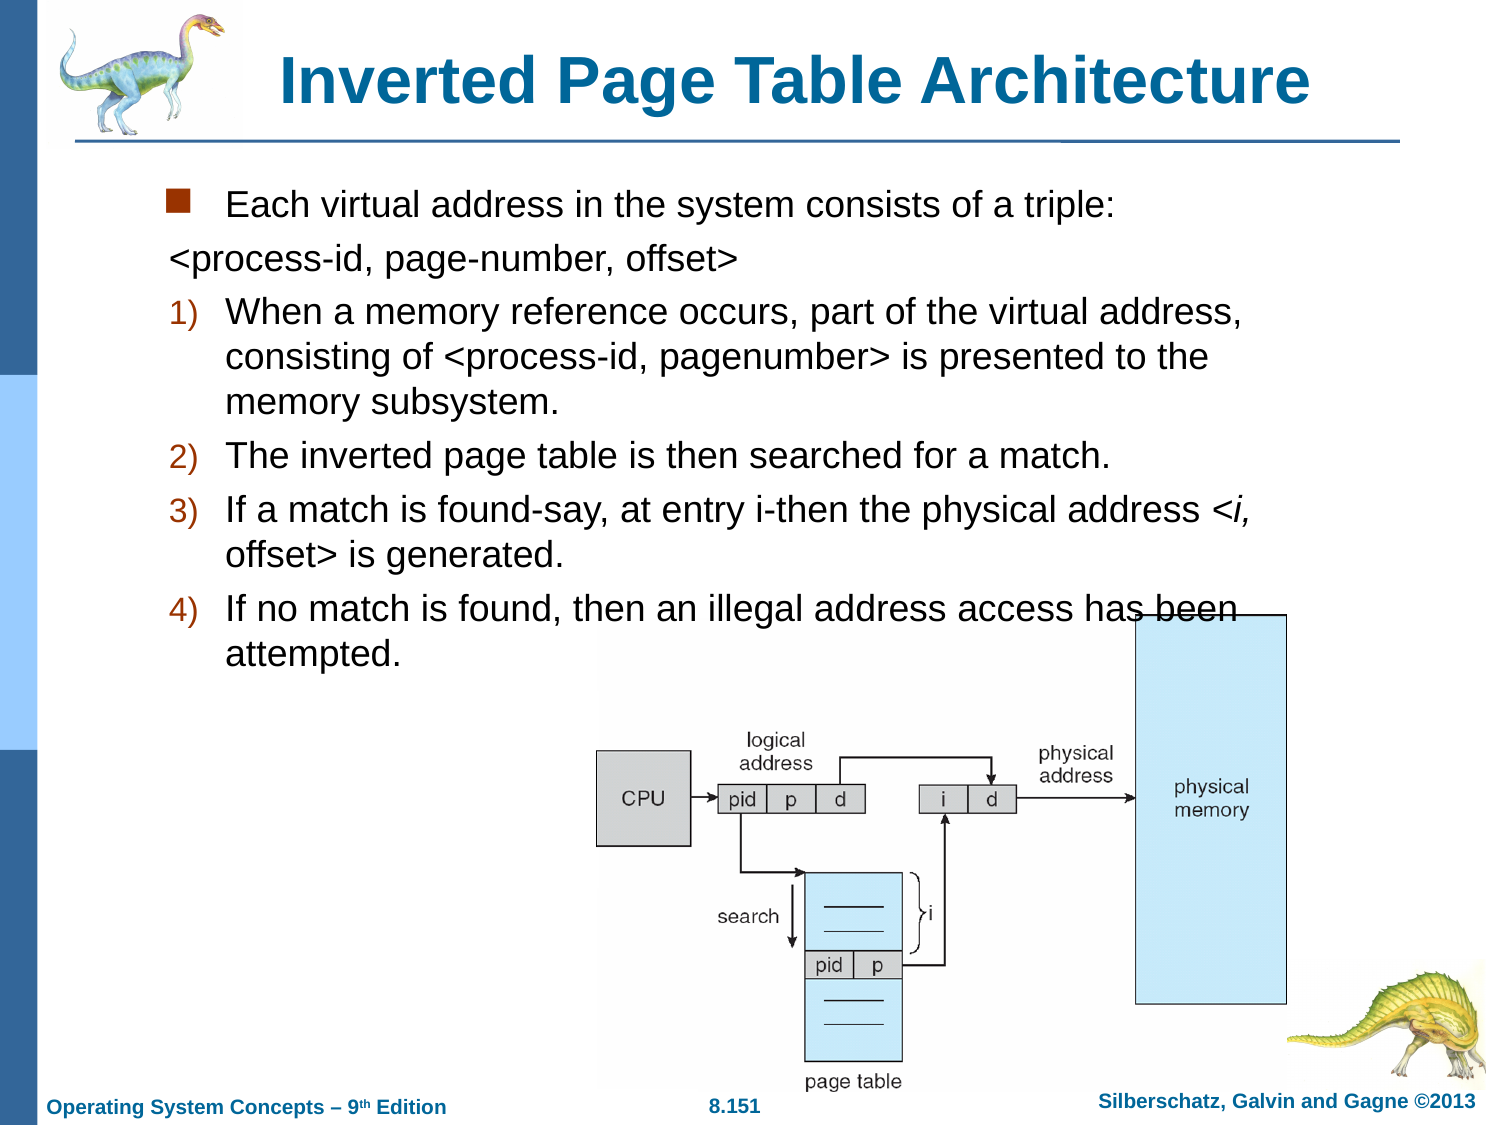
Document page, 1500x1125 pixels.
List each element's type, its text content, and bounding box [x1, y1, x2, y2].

text_box Each virtual address in the system consists of a triple: <process-id, page-number, offset> When a memory reference occurs, part of the virtual address, consisting of <process-id, pagenumber> is presented to the memory subsystem. The inverted page table is then searched for a match. If a match is found-say, at entry i-then the physical address <i, offset> is generated. If no match is found, then an illegal address access has been attempted. [154, 172, 1315, 959]
picture [596, 614, 1486, 1092]
title Inverted Page Table Architecture [157, 29, 1436, 125]
picture [46, 0, 243, 149]
